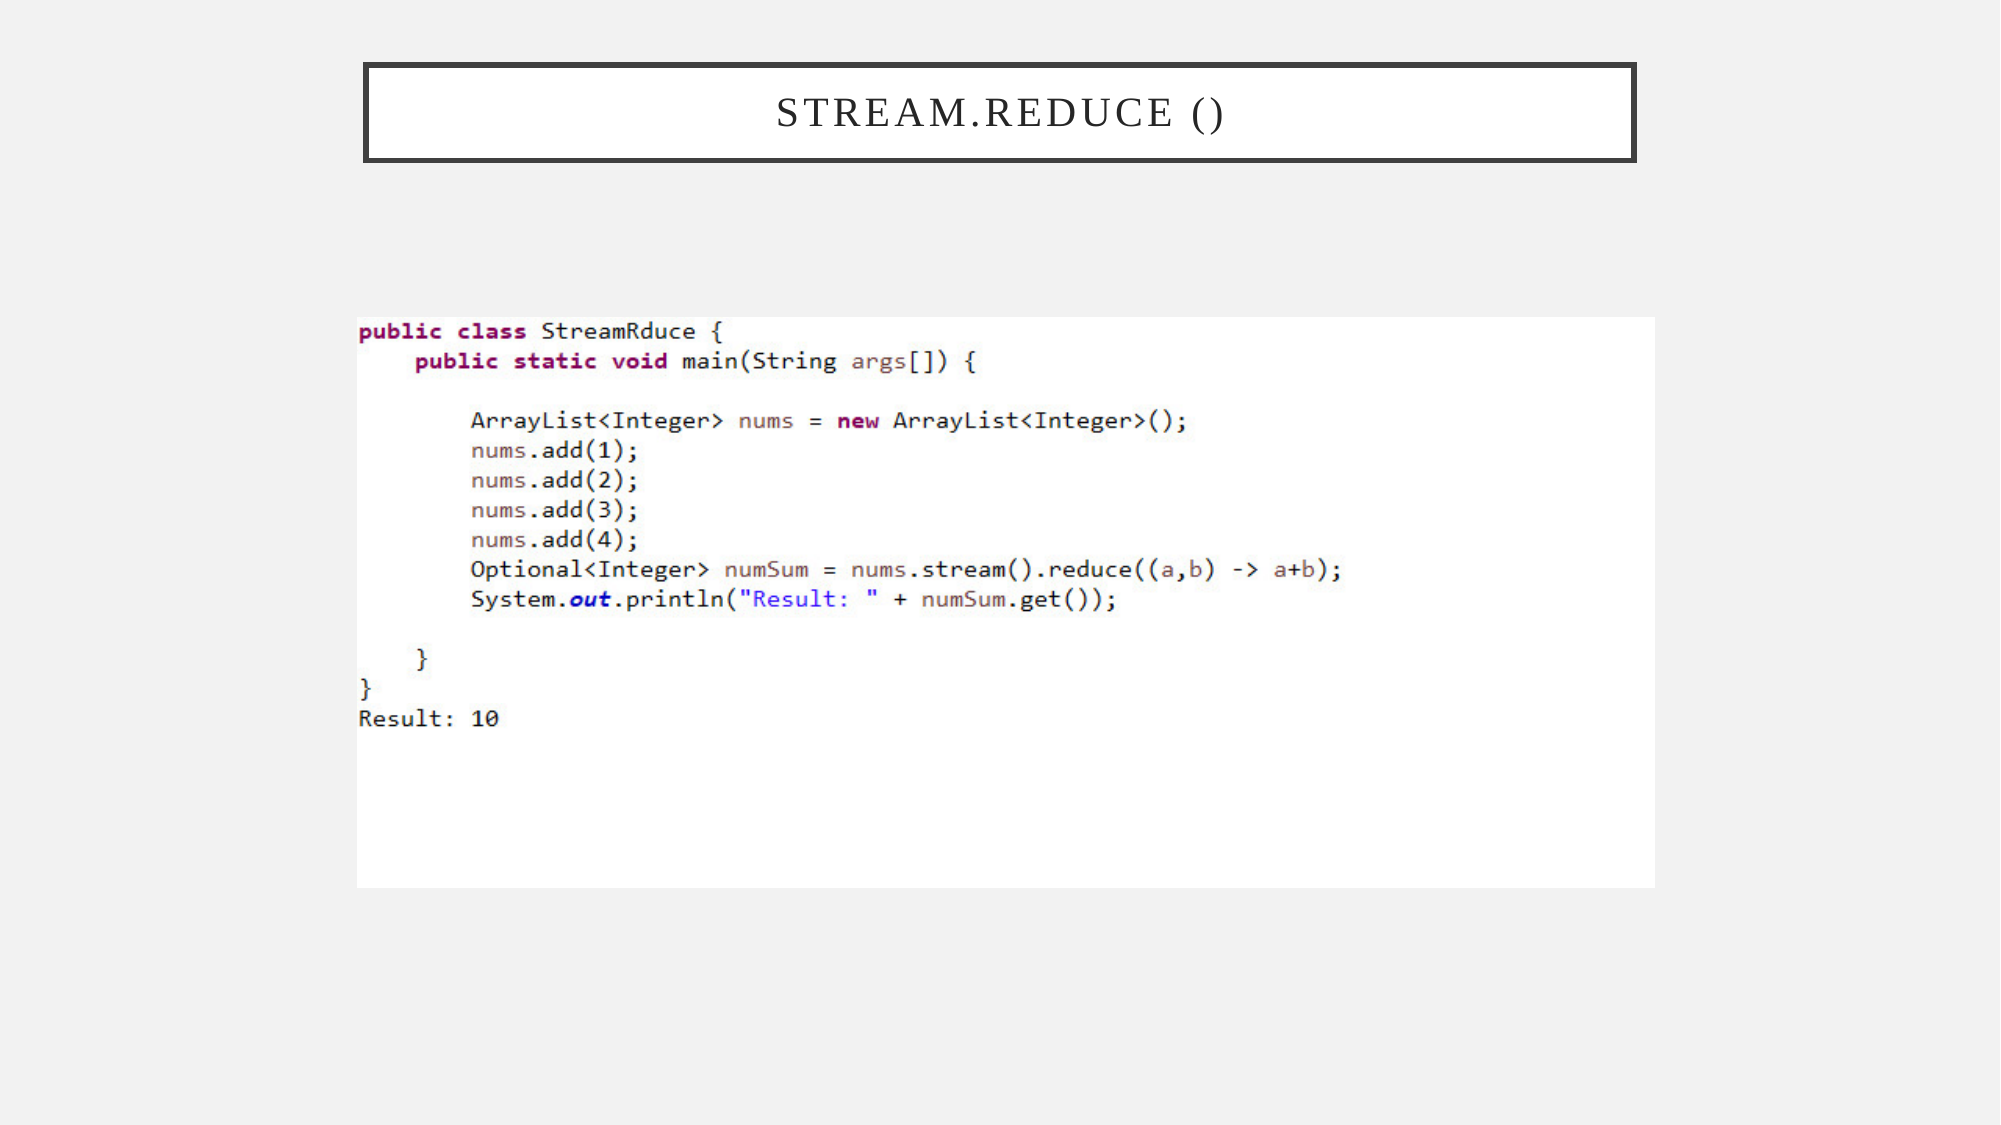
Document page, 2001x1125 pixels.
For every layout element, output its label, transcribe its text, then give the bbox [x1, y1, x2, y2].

picture [357, 317, 1655, 888]
text_box Stream.reduce () [366, 65, 1634, 161]
